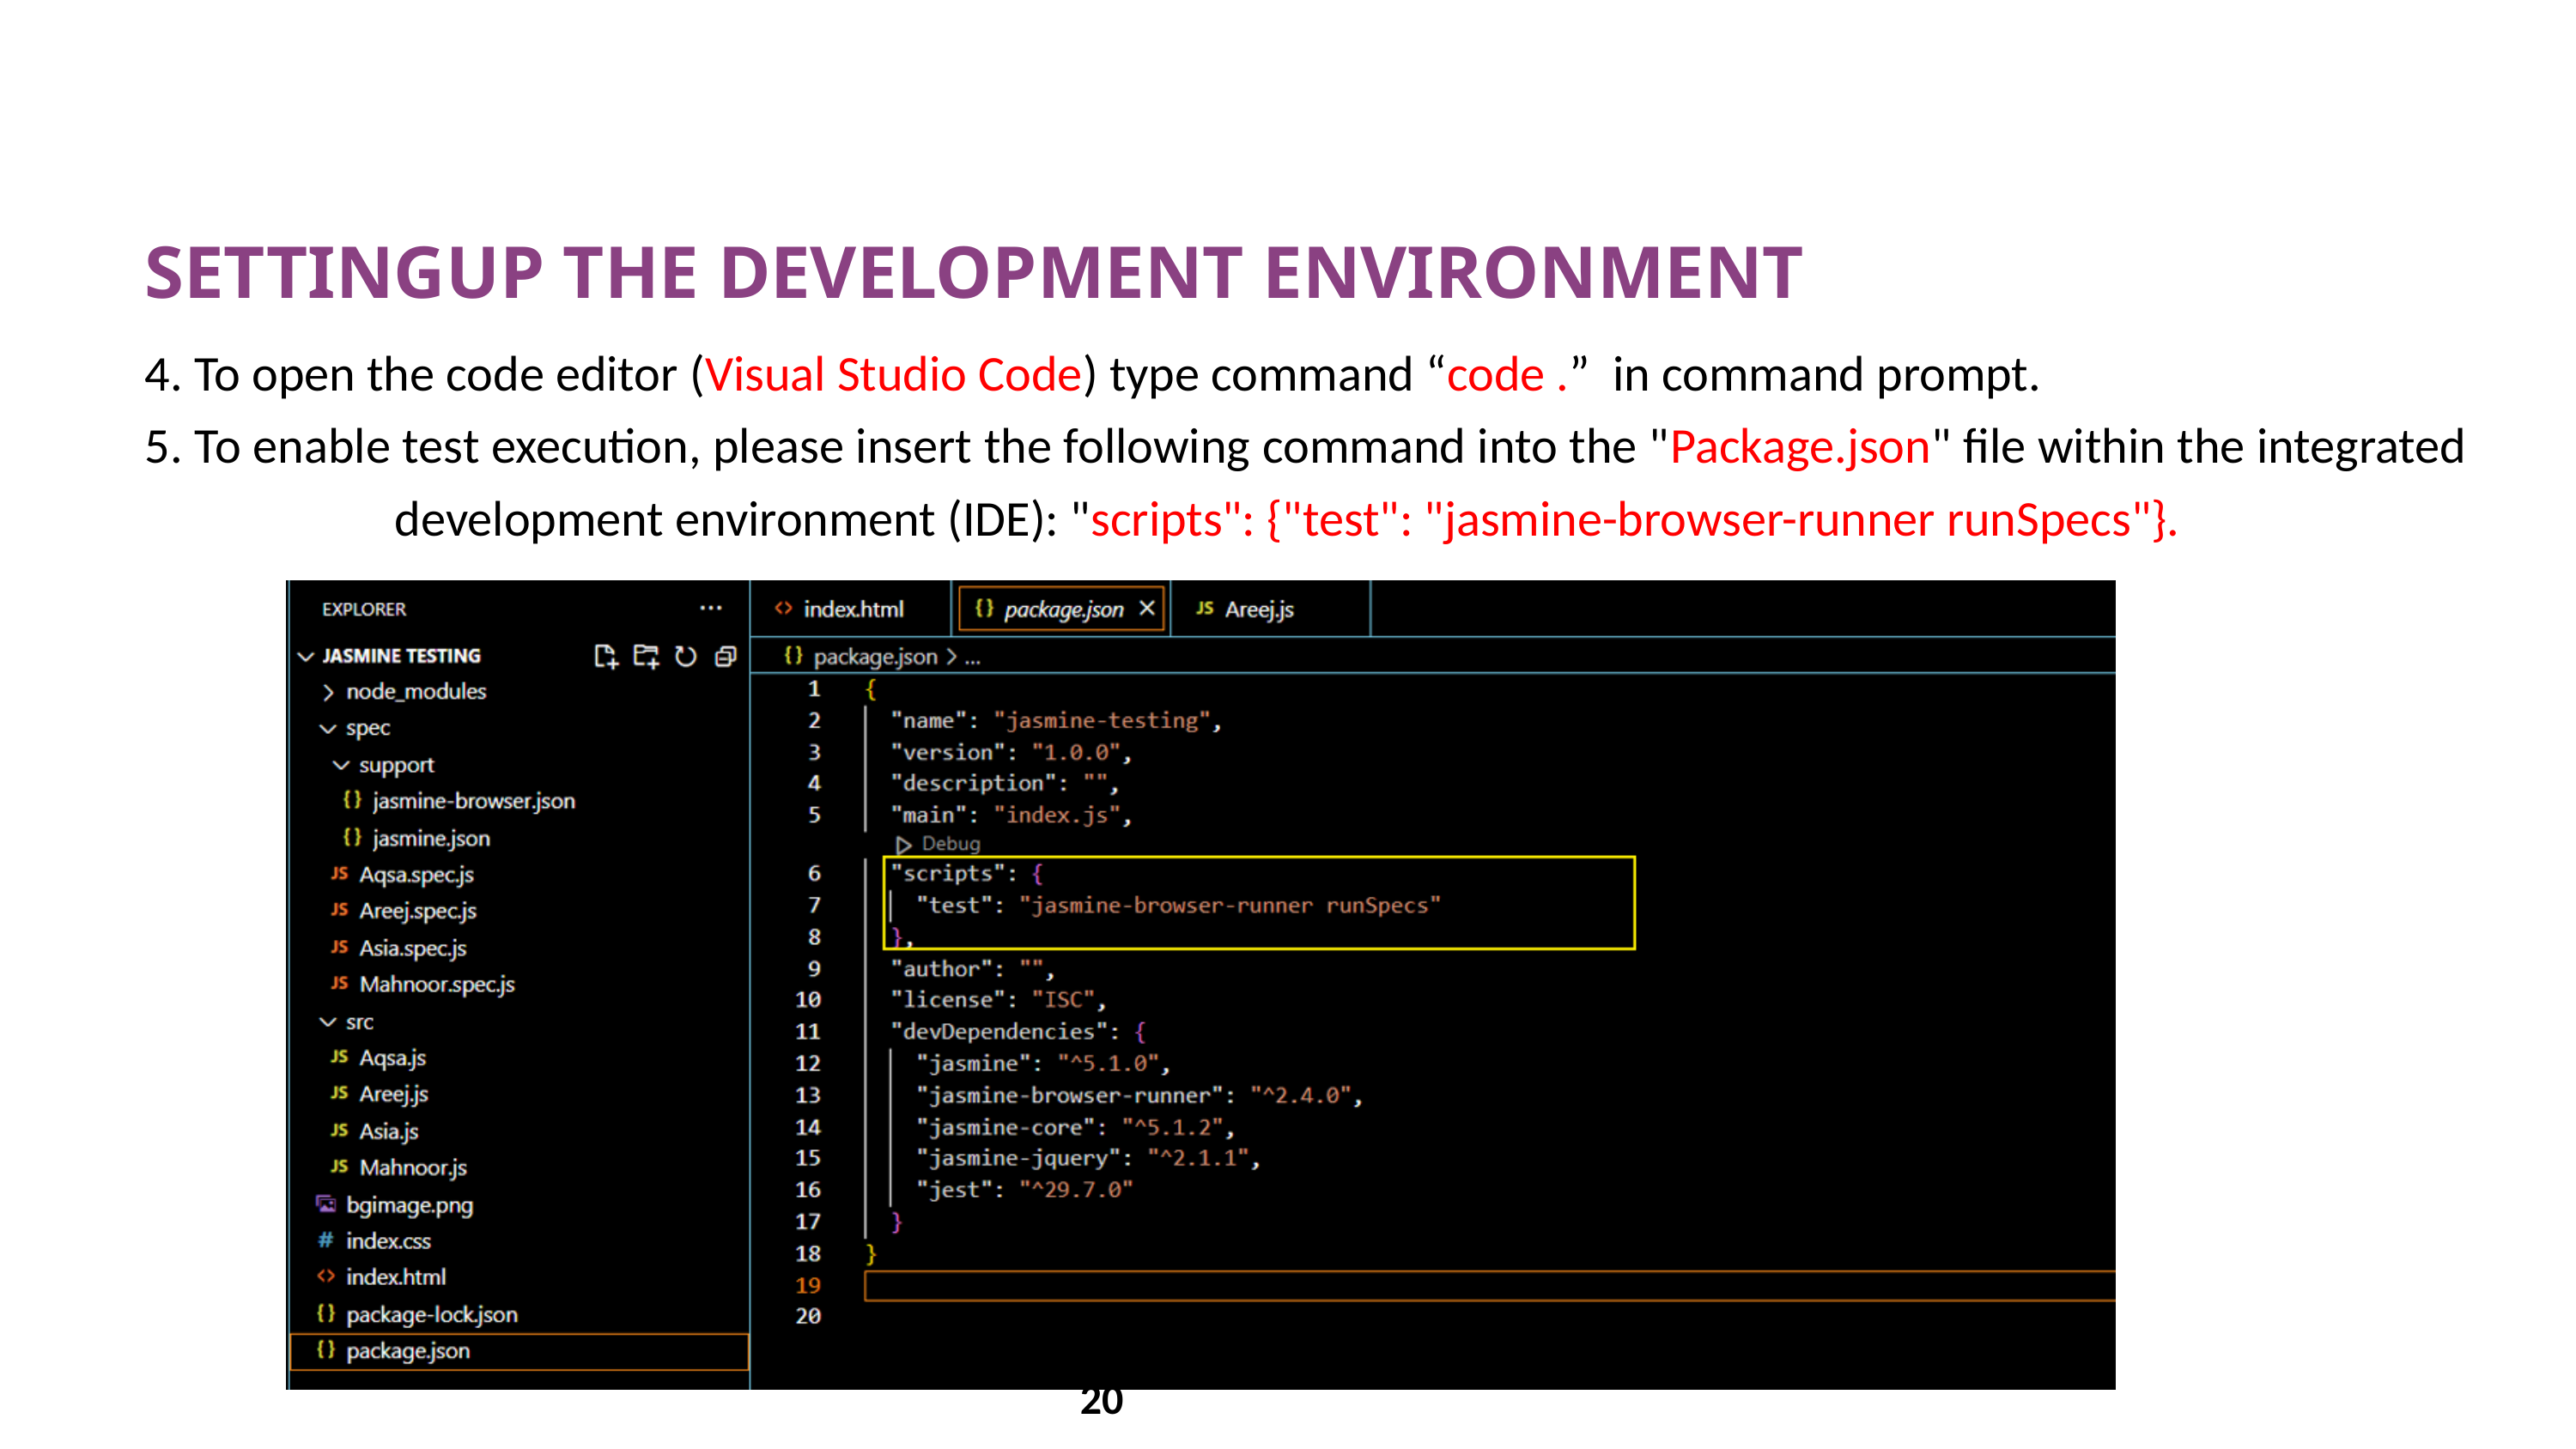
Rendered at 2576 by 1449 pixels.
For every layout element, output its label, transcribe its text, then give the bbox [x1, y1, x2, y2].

footer 20 [897, 1399, 1306, 1422]
picture [285, 580, 2116, 1390]
text_box 4. To open the code editor (Visual Studio Code) type command “code .” in command prompt. 5. To enable test execution, please insert the following command into the "Package.json" file within the integrated development environment (IDE): "scripts": {"test": "jasmine-browser-runner runSpecs"}. [144, 328, 2467, 547]
text_box SETTINGUP THE DEVELOPMENT ENVIRONMENT [144, 177, 2115, 313]
